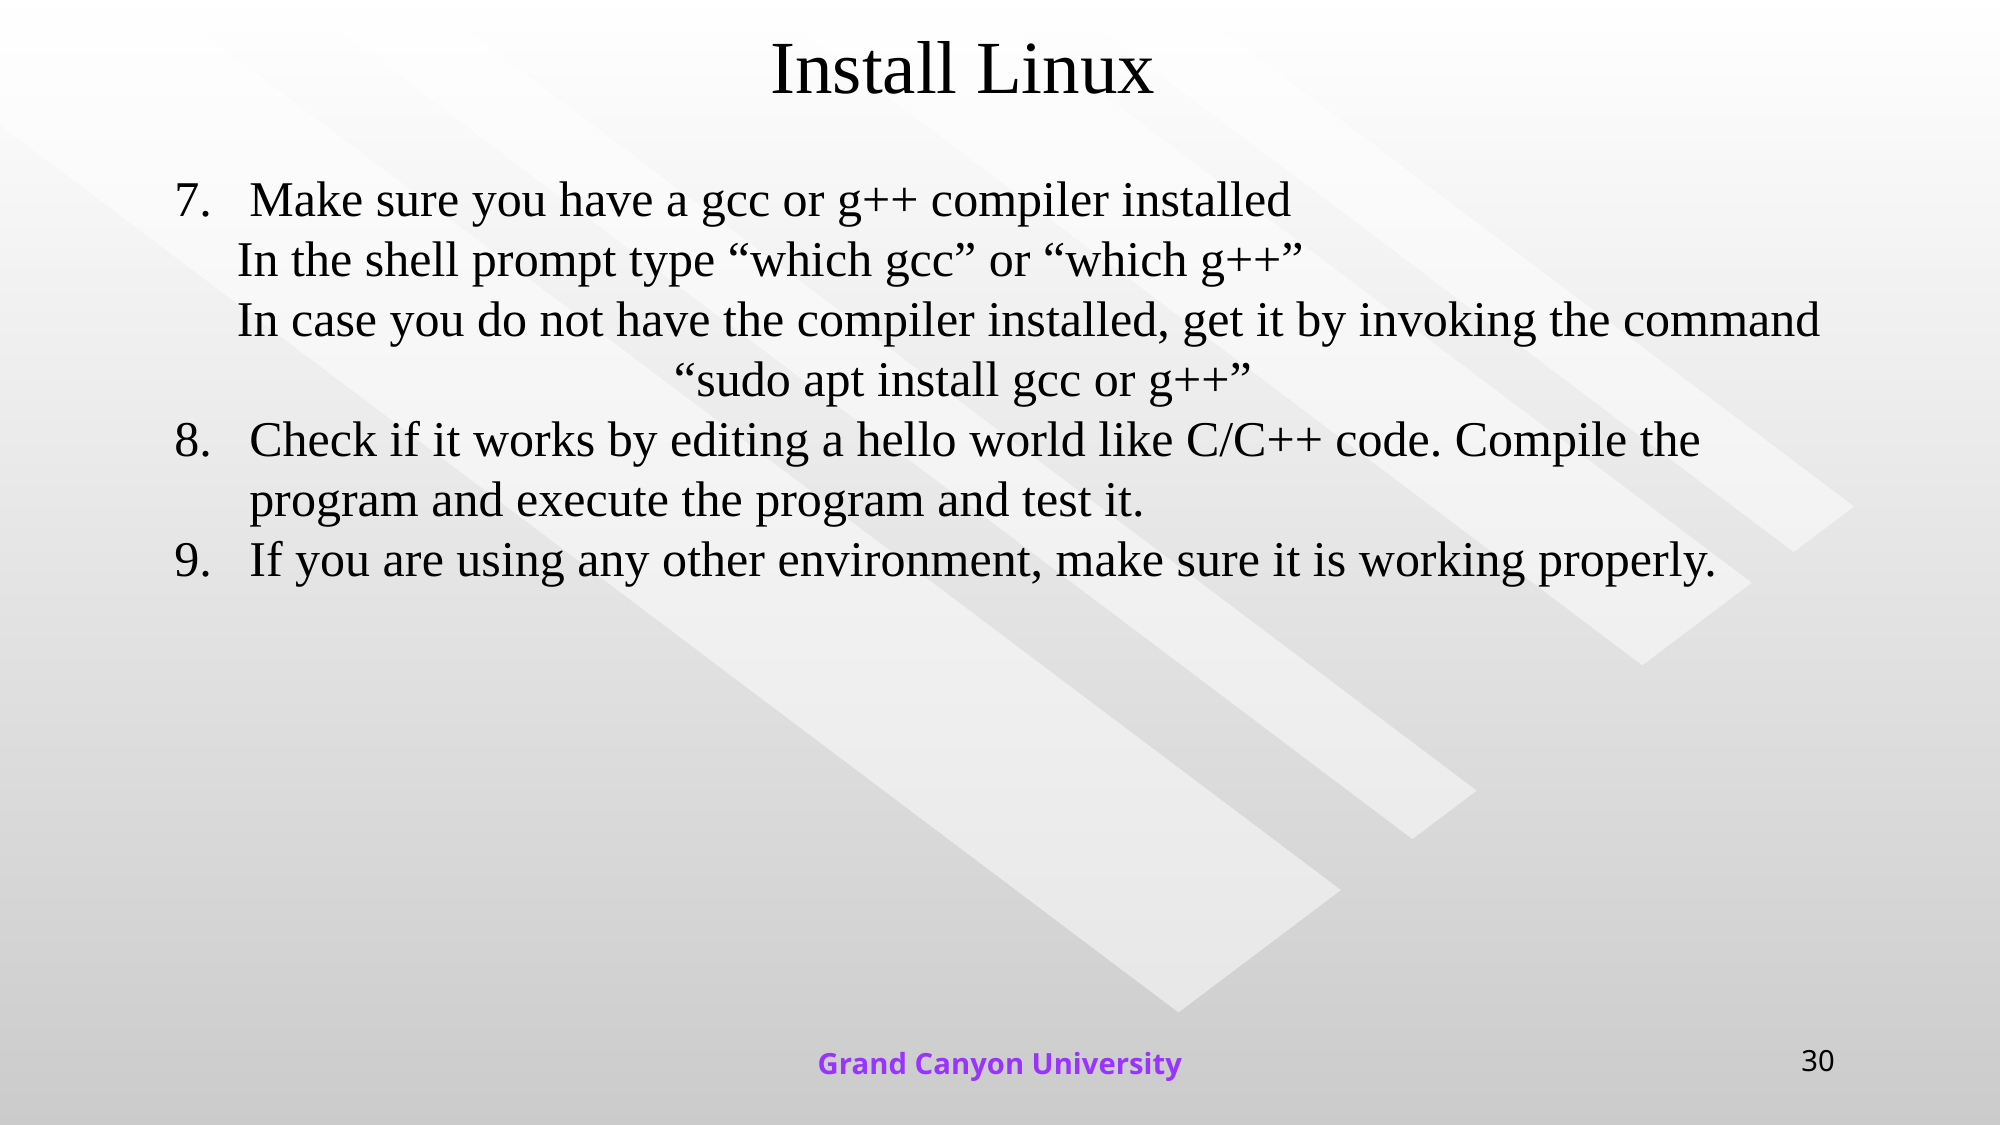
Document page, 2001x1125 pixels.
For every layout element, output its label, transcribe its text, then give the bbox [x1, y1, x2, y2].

slide_number 30 [1433, 1025, 1850, 1100]
footer Grand Canyon University [683, 1025, 1317, 1100]
text_box Make sure you have a gcc or g++ compiler installed In the shell prompt type “which gcc” or “which g++” In case you do not have the compiler installed, get it by invoking the command “sudo apt install gcc or g++” Check if it works by editing a hello world like C/C++ code. Compile the program and execute the program and test it. If you are using any other environment, make sure it is working properly. [159, 158, 1873, 594]
title Install Linux [683, 0, 1243, 127]
